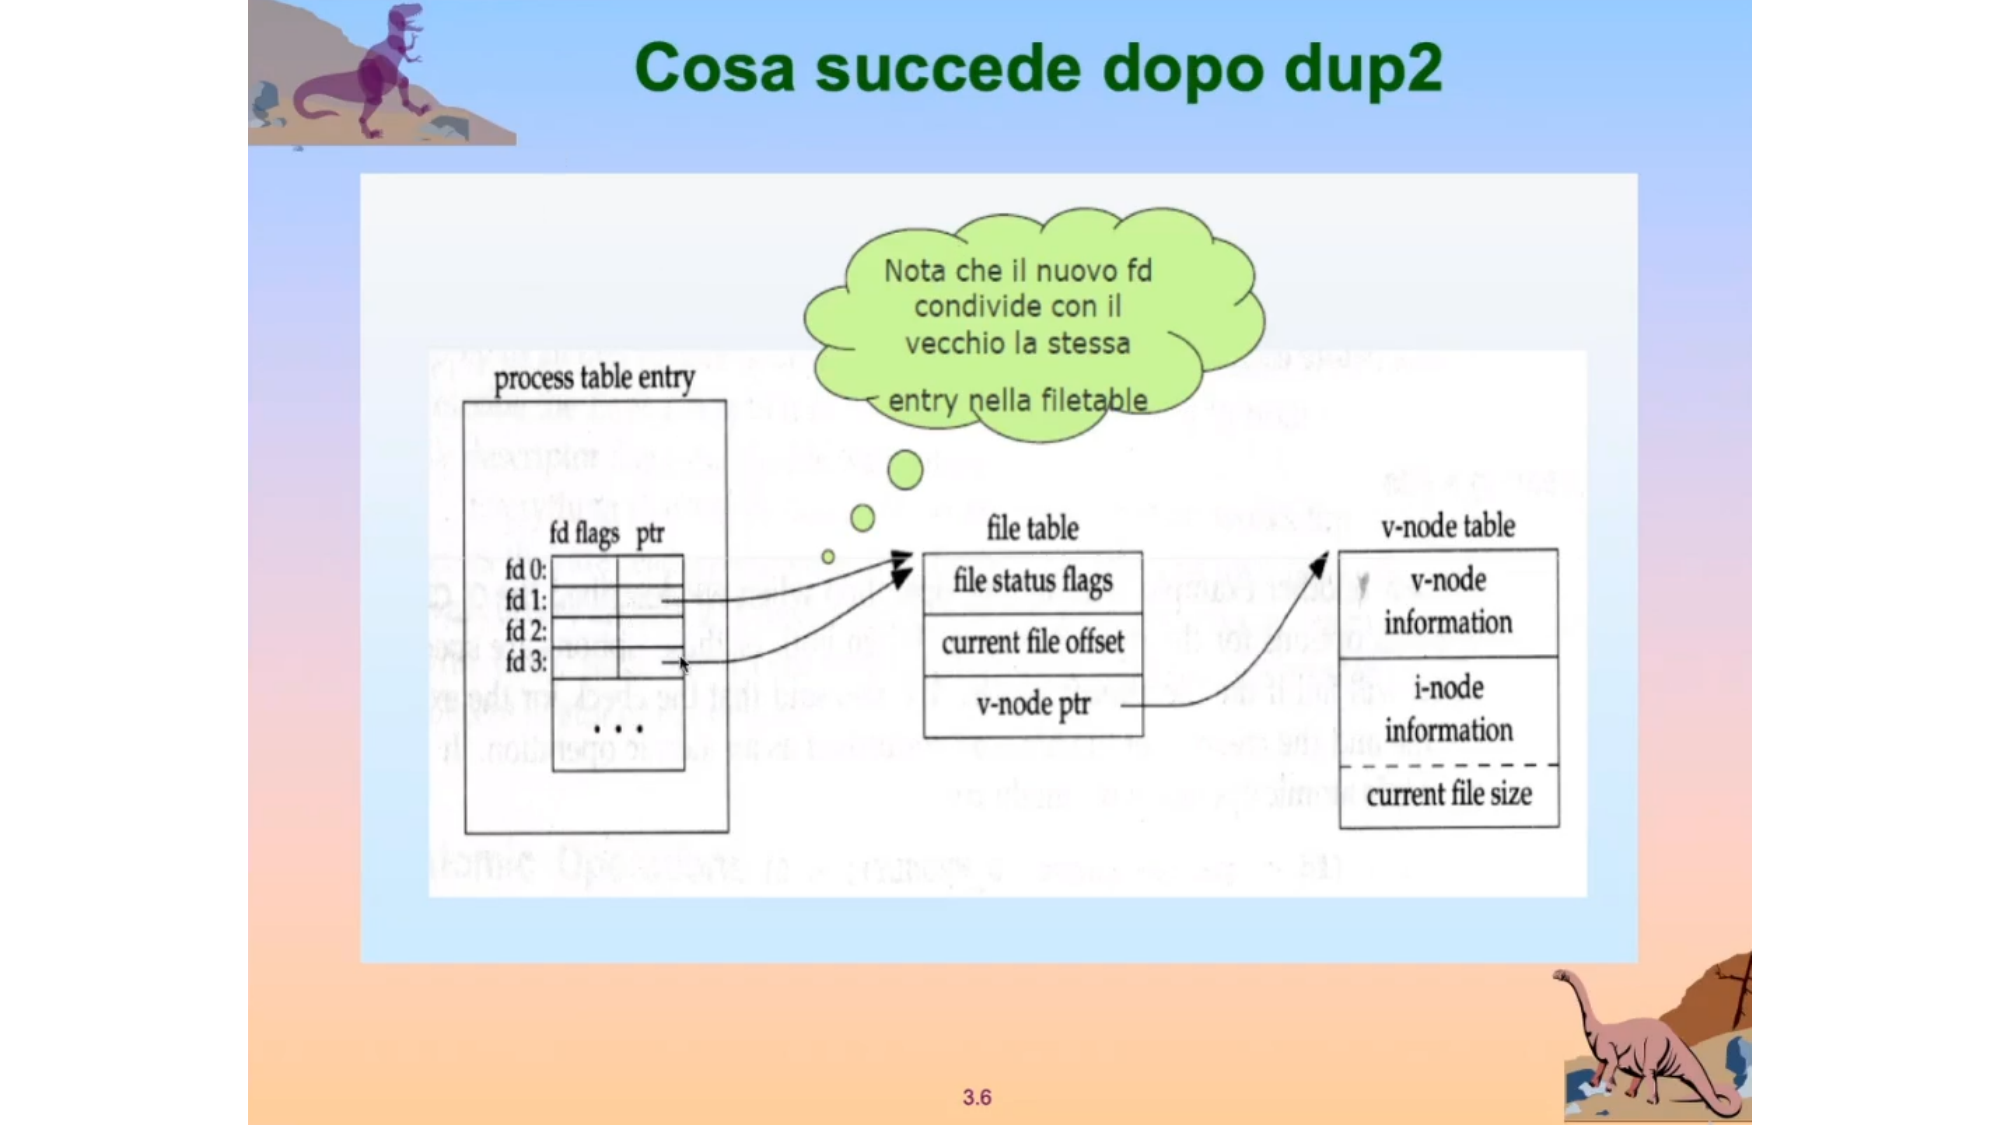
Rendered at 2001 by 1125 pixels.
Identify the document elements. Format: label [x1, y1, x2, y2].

picture [248, 0, 1752, 1125]
